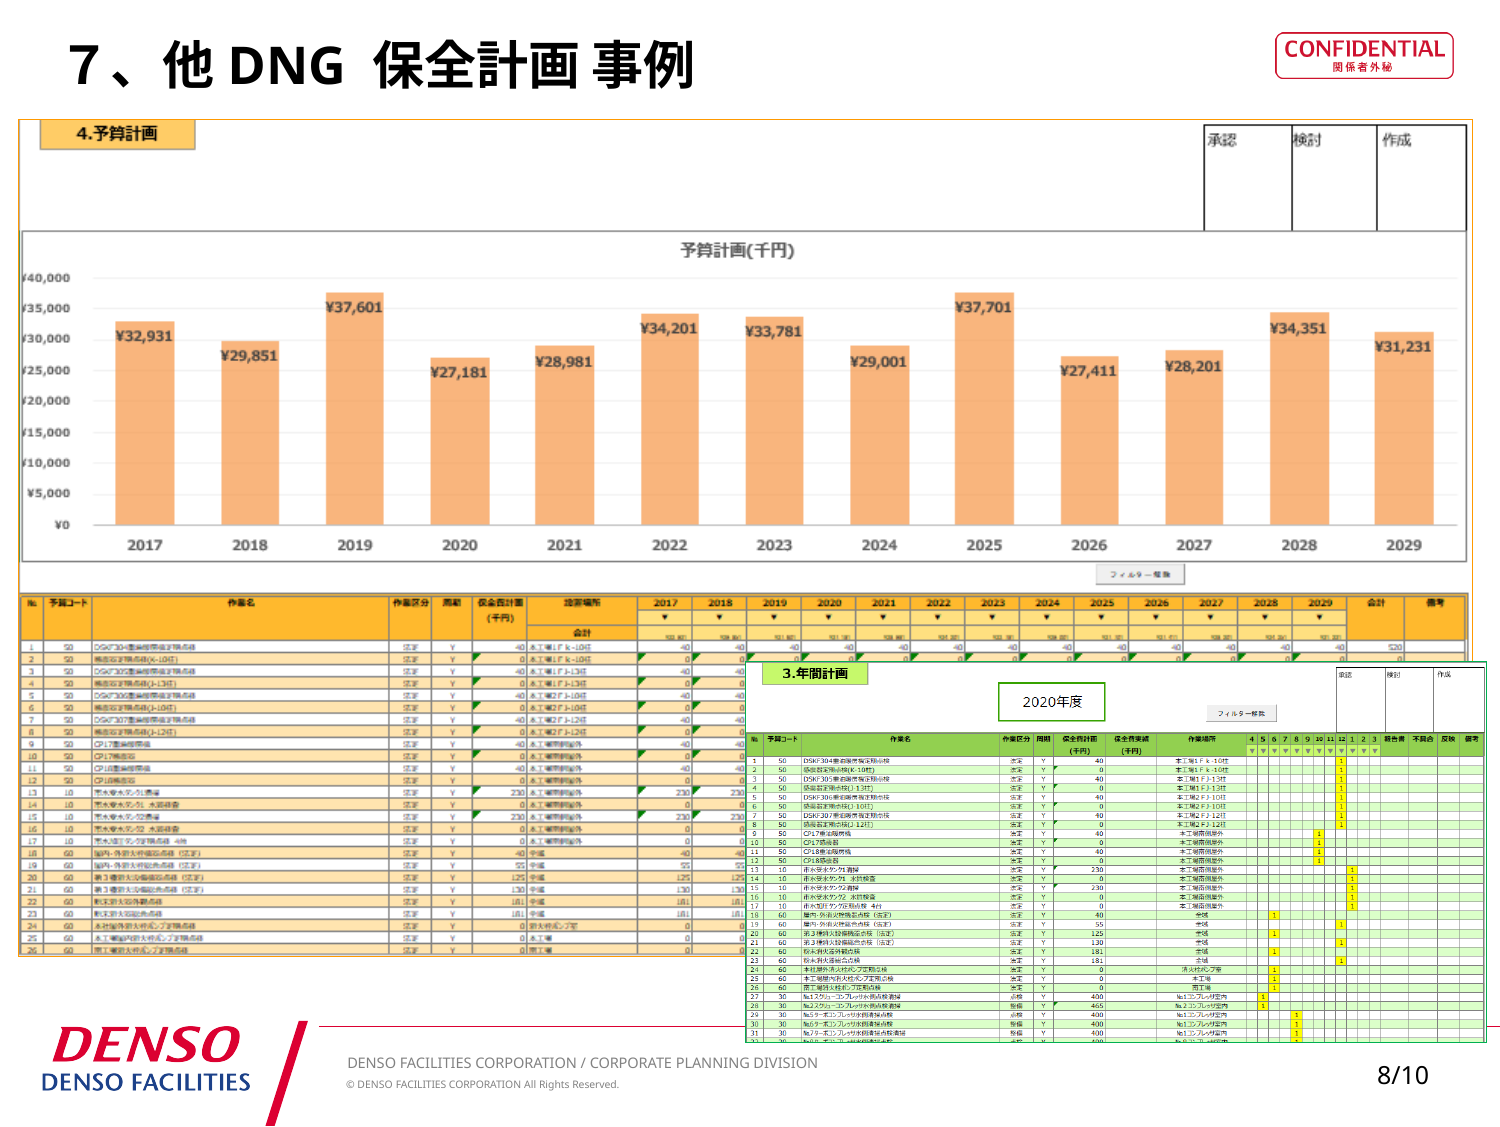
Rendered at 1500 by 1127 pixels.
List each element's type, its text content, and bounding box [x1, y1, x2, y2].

title ７、他DNG 保全計画 事例 [0, 32, 1500, 91]
slide_number 16 [1257, 1051, 1420, 1103]
text_box 8/10 [1347, 1051, 1459, 1097]
picture [18, 119, 1487, 1044]
picture [42, 1026, 250, 1091]
